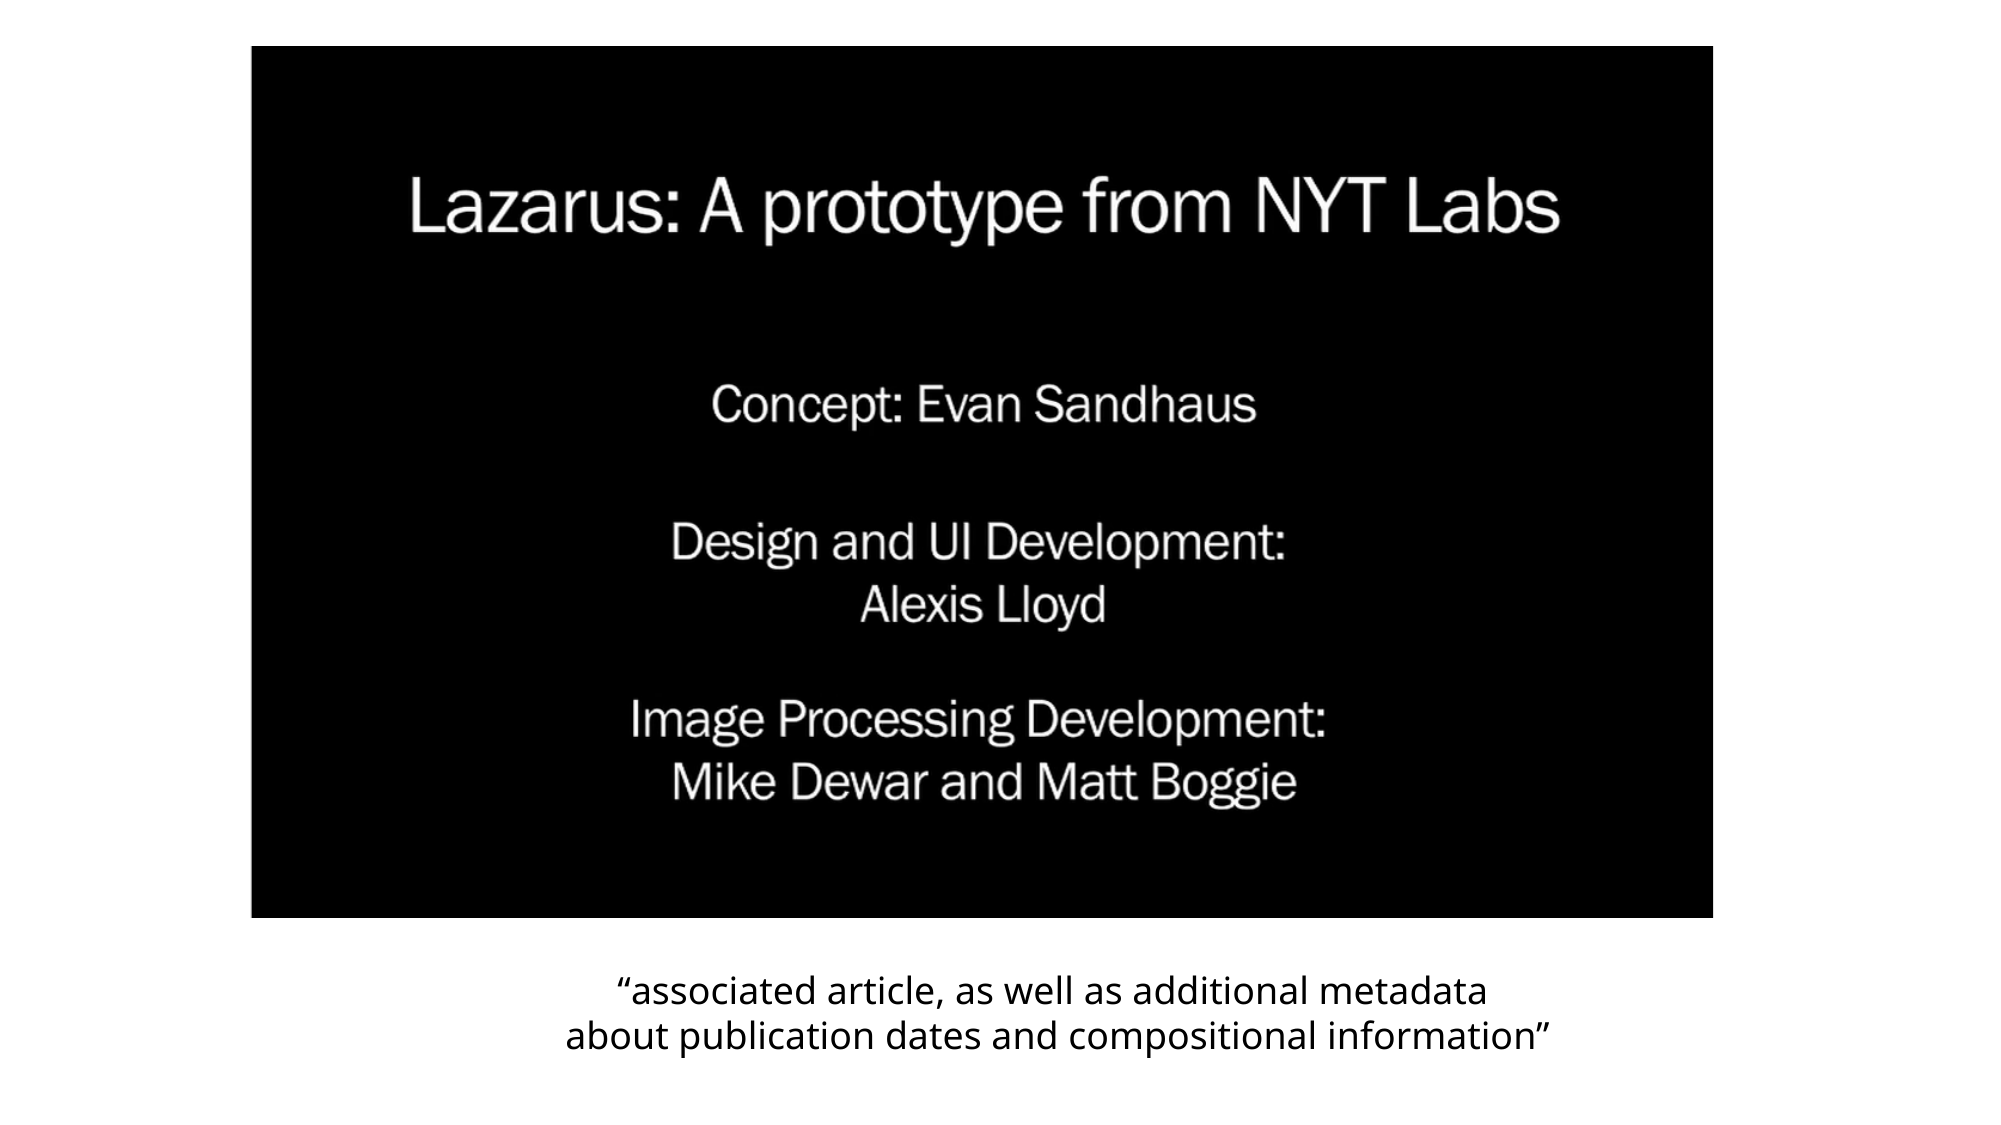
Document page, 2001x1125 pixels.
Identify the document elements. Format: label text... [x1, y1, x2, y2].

picture [242, 46, 1714, 918]
text_box “associated article, as well as additional metadata about publication dates and compositional information” [528, 959, 1588, 1065]
